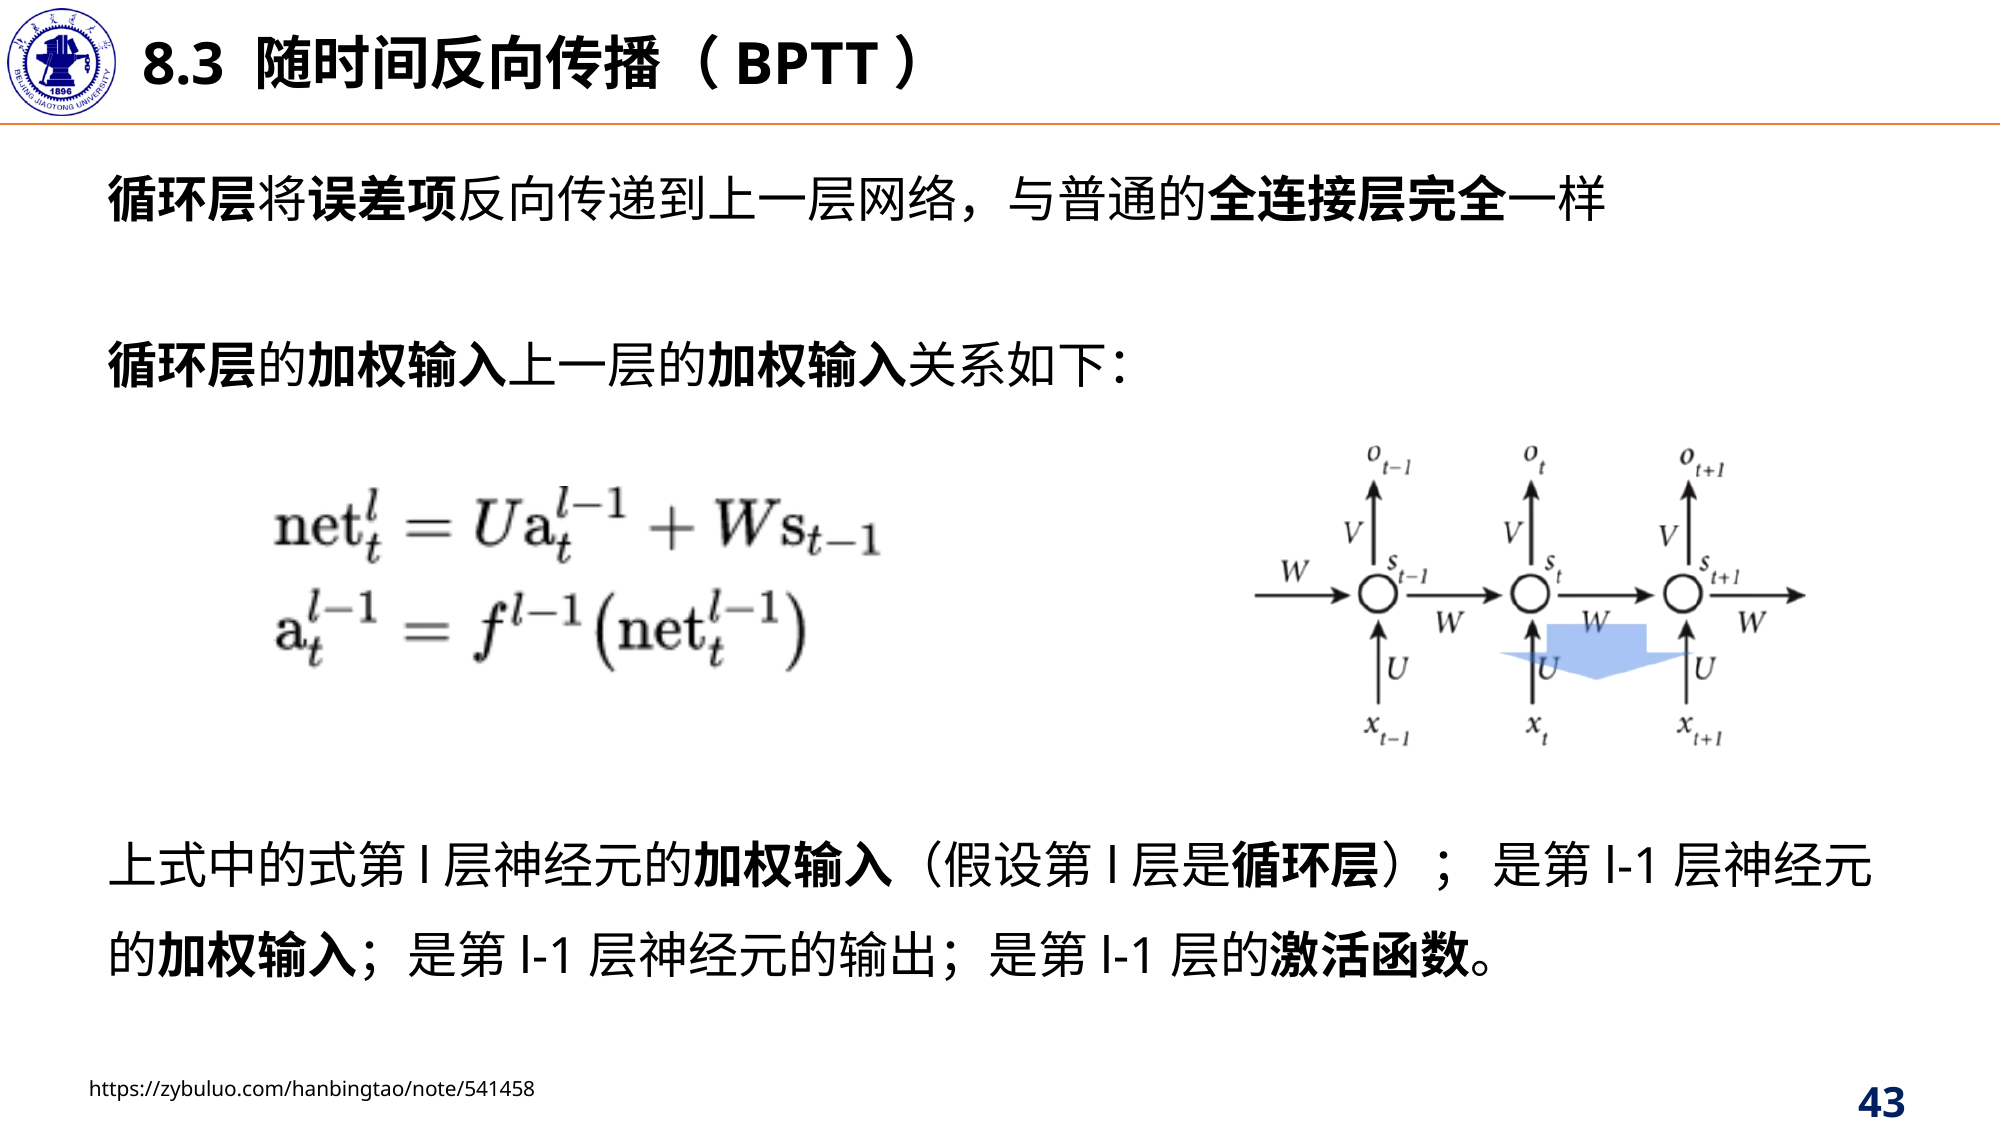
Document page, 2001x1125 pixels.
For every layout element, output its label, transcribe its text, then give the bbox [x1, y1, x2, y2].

picture [7, 8, 116, 116]
text_box 8.3 随时间反向传播（BPTT） [127, 19, 1958, 160]
text_box https://zybuluo.com/hanbingtao/note/541458 [74, 1055, 845, 1108]
picture [1229, 397, 1806, 763]
text_box 循环层将误差项反向传递到上一层网络，与普通的全连接层完全一样 [92, 160, 1987, 235]
picture [248, 486, 908, 702]
